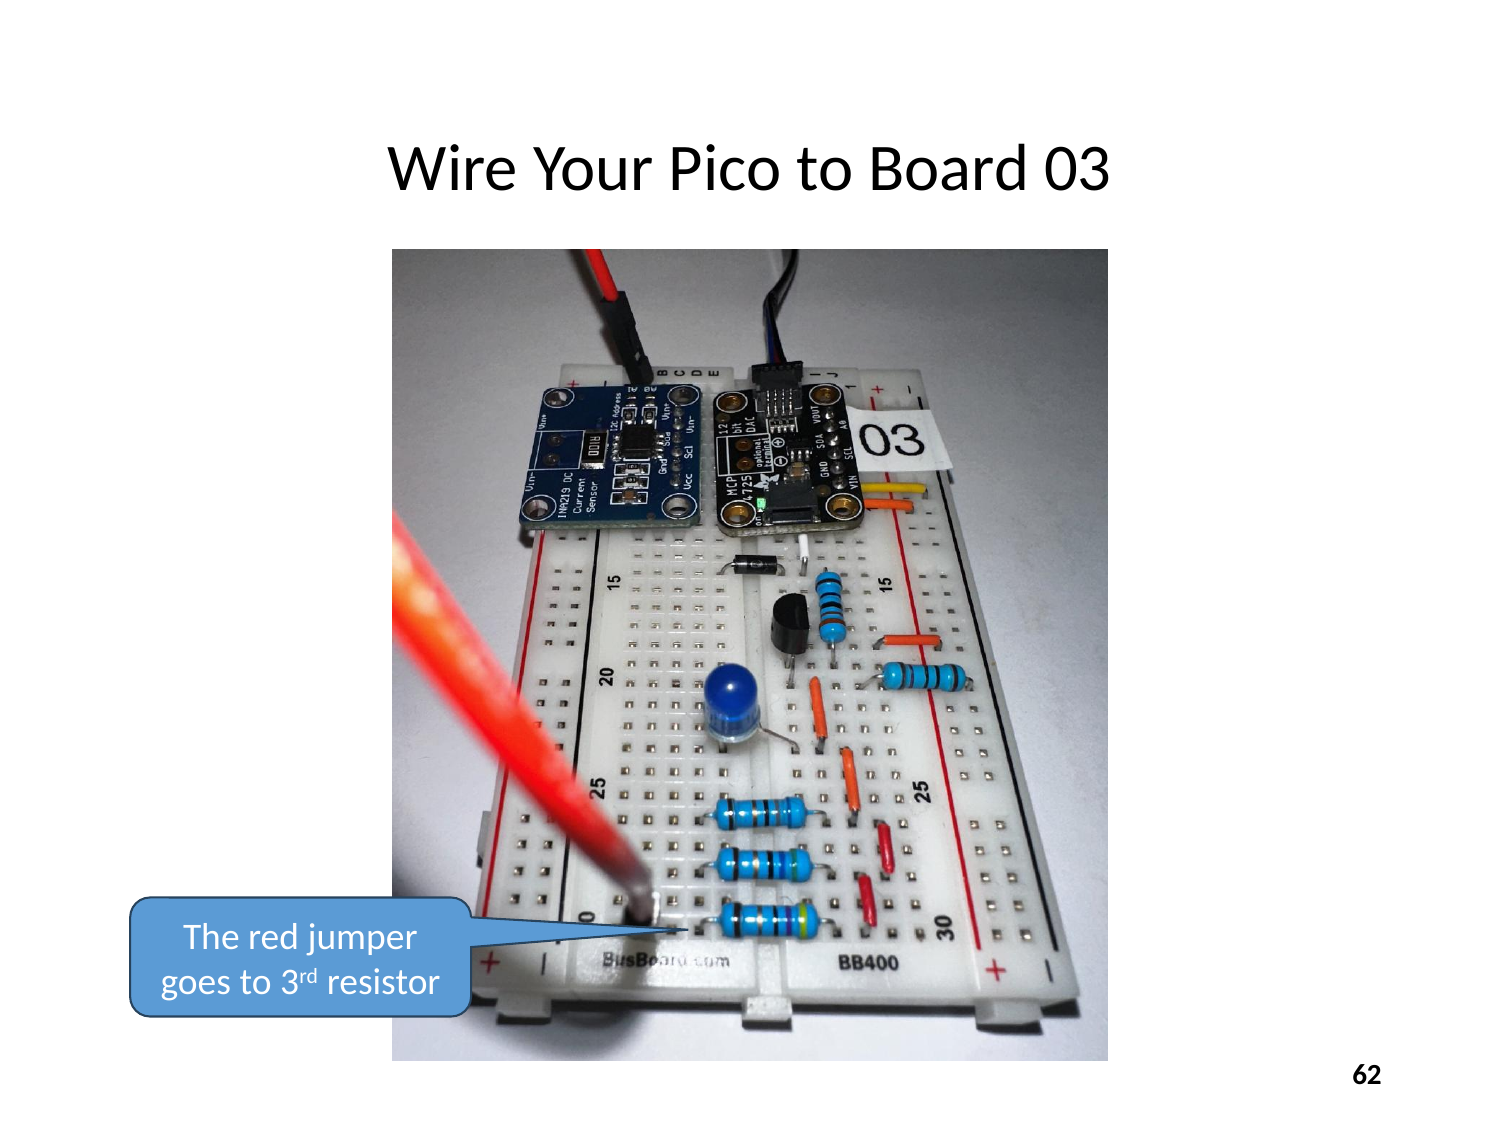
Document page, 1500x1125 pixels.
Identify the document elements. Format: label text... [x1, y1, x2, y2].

title Wire Your Pico to Board 03 [103, 59, 1397, 278]
text_box The red jumper goes to 3rd resistor [129, 896, 392, 1018]
picture [392, 250, 1108, 1062]
slide_number 62 [1059, 1042, 1397, 1103]
